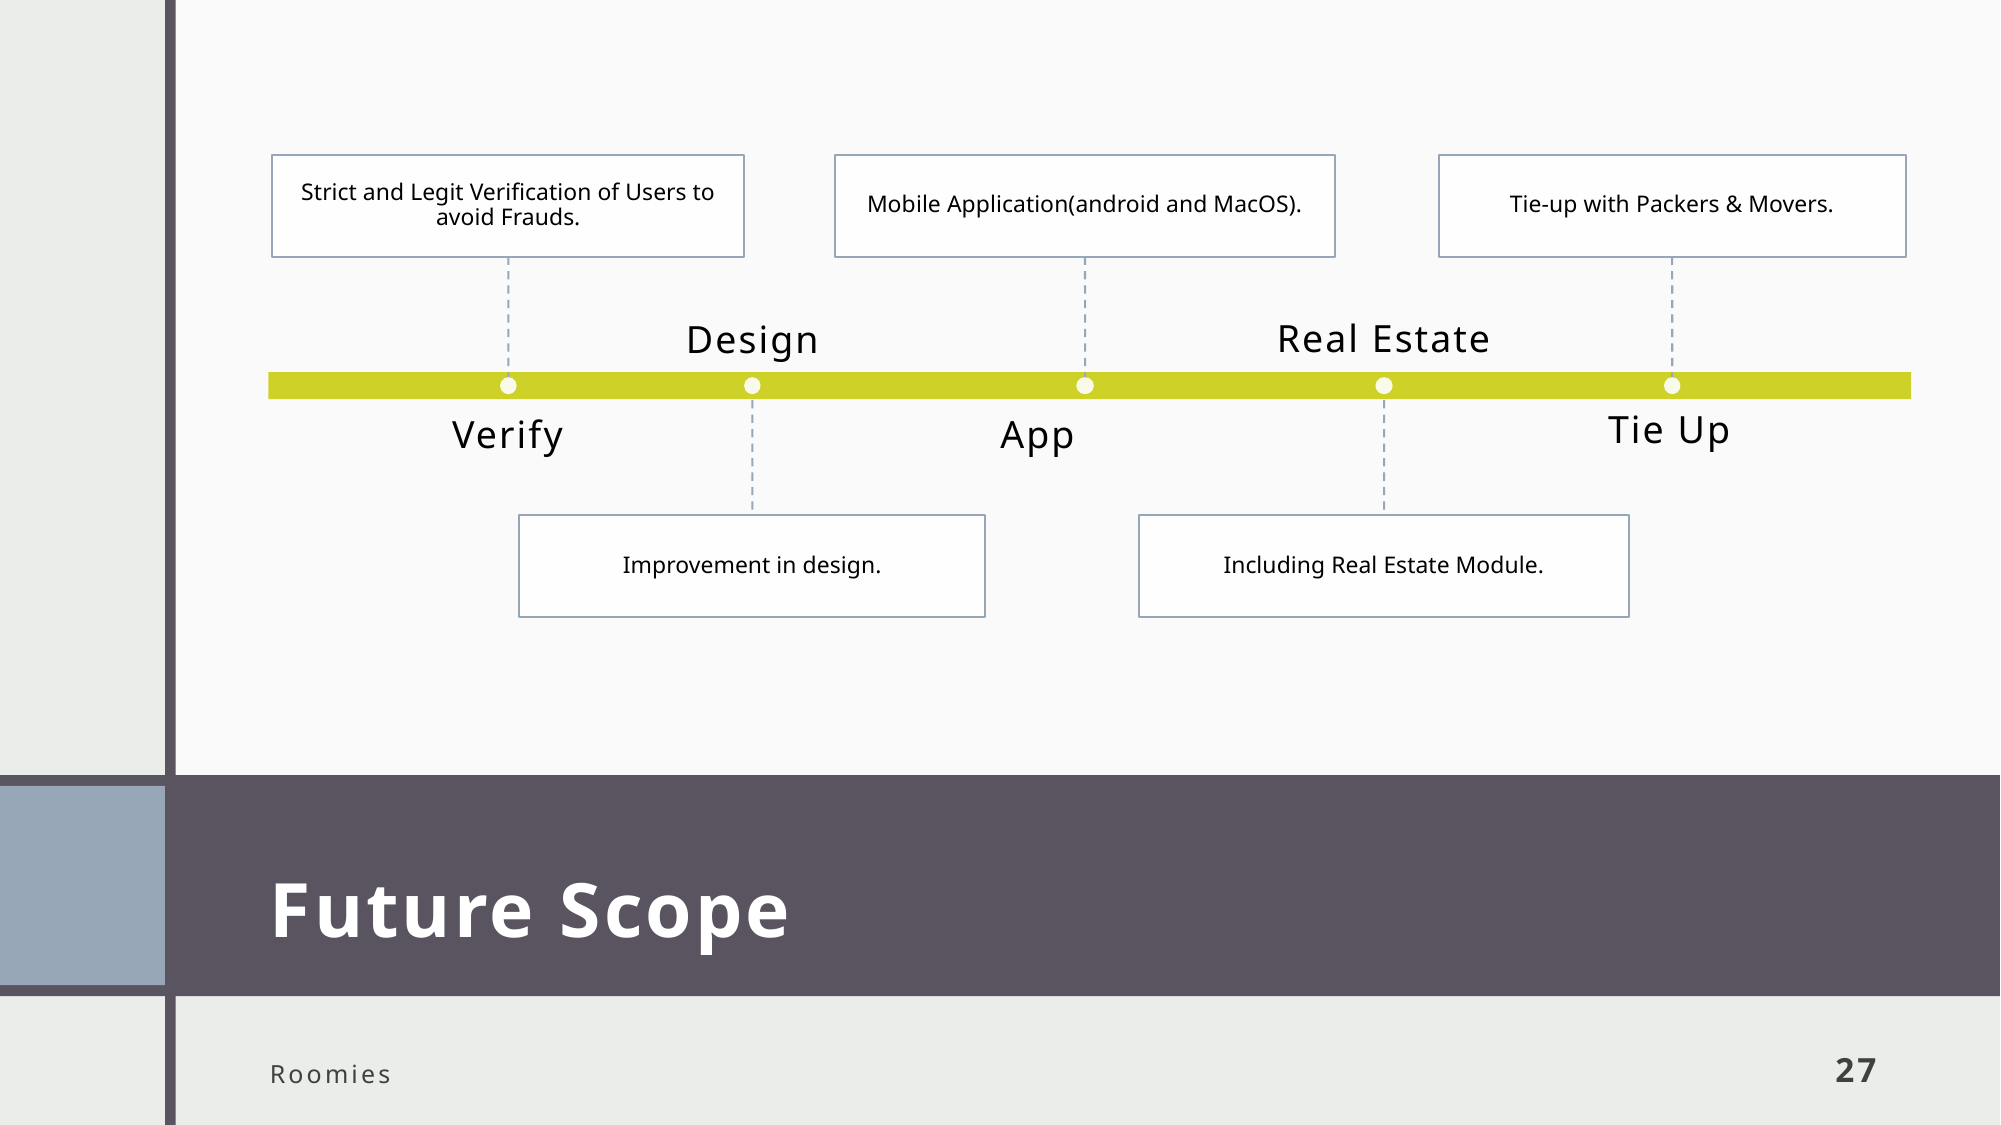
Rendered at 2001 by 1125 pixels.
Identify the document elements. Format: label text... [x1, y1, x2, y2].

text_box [268, 45, 1912, 726]
title Future Scope [251, 799, 1895, 969]
slide_number 27 [1733, 1035, 1895, 1110]
footer Roomies [251, 1035, 1064, 1110]
